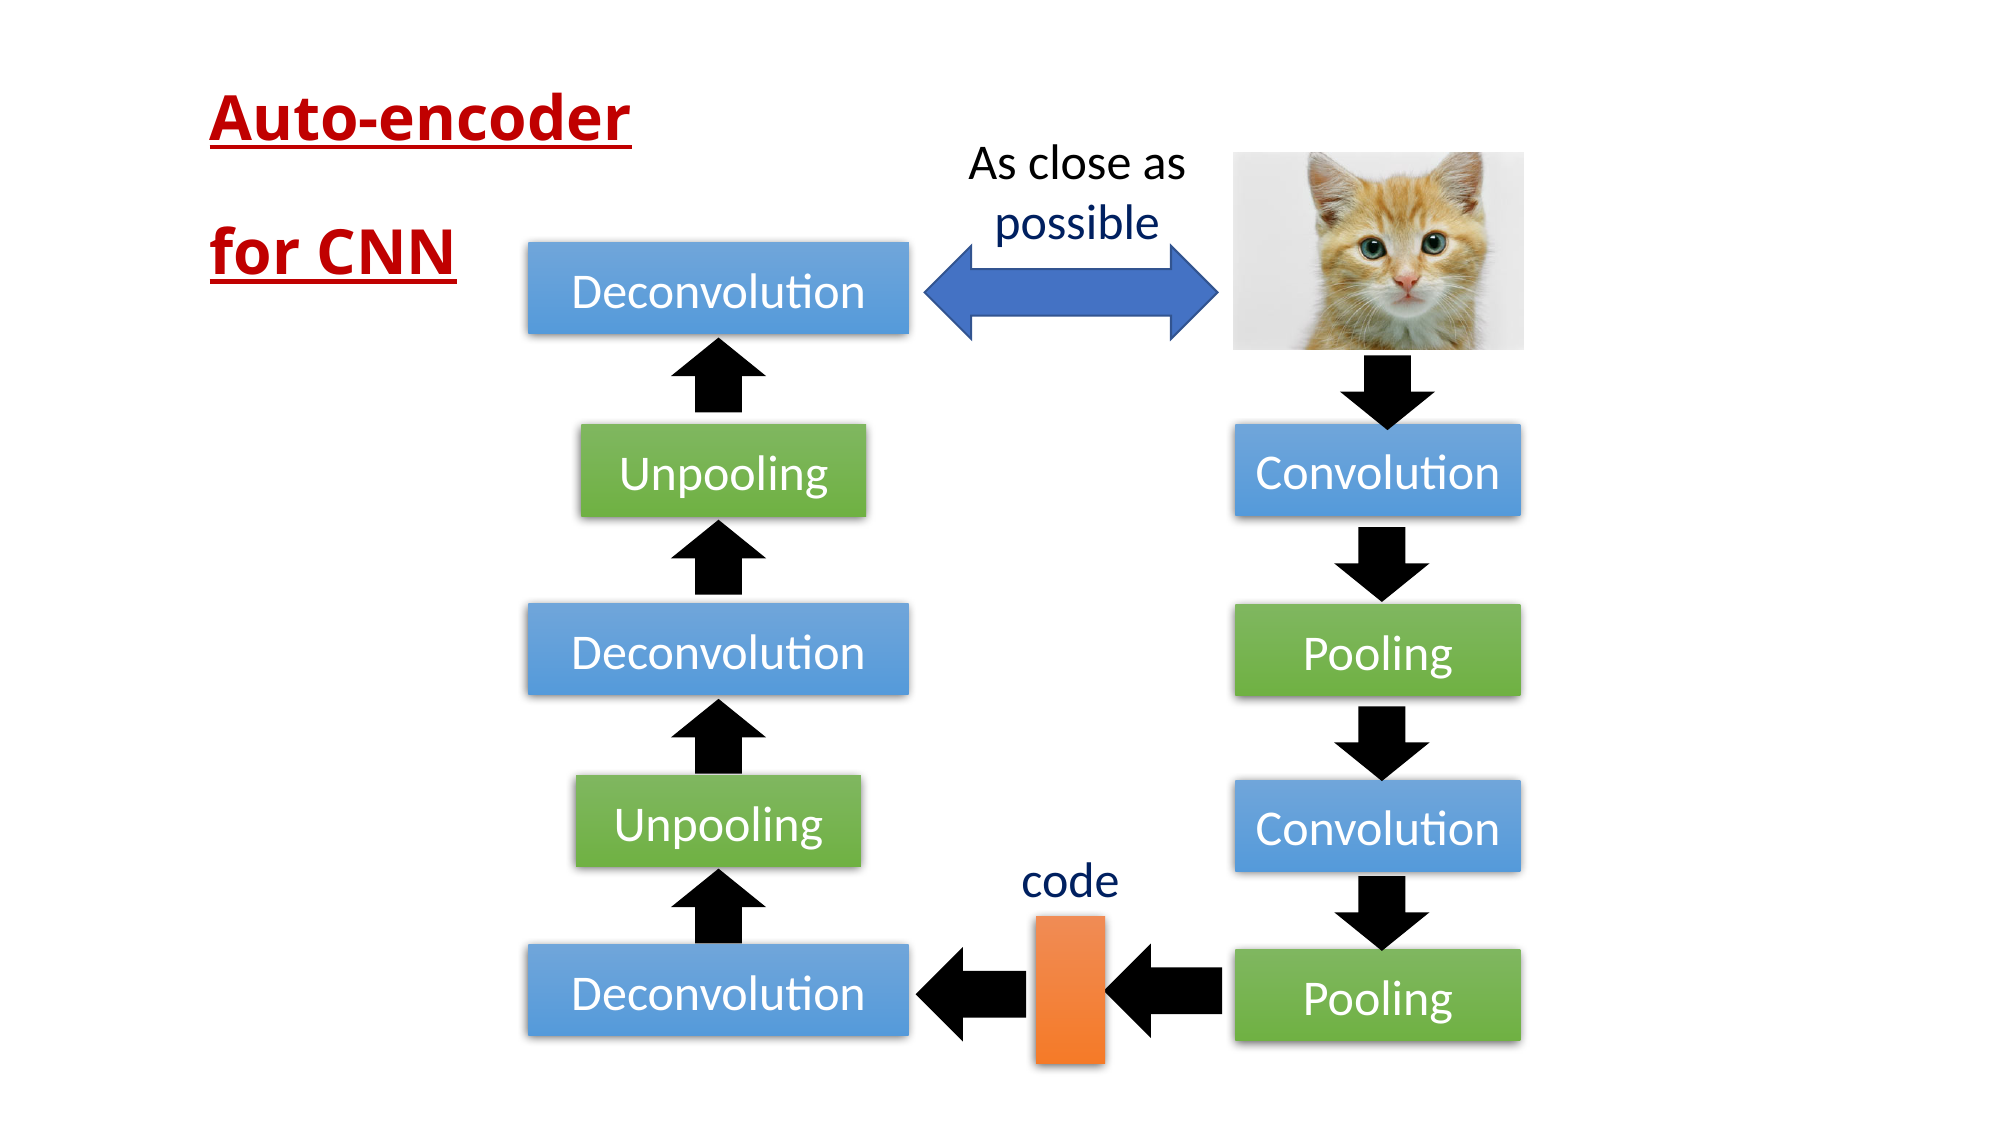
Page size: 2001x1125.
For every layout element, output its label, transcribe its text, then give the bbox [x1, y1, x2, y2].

text_box Unpooling [576, 775, 861, 867]
text_box Pooling [1235, 604, 1521, 696]
text_box Convolution [1235, 780, 1521, 872]
text_box [1113, 943, 1223, 1039]
picture [1233, 152, 1524, 350]
text_box Pooling [1235, 949, 1521, 1041]
text_box [670, 868, 767, 944]
text_box code [998, 839, 1143, 915]
text_box Deconvolution [528, 242, 909, 334]
text_box [923, 243, 1219, 342]
text_box [1036, 916, 1106, 1064]
text_box Auto-encoder for CNN [194, 78, 656, 297]
text_box Convolution [1235, 424, 1521, 516]
text_box [915, 947, 1027, 1042]
text_box Deconvolution [528, 944, 909, 1036]
text_box As close as possible [906, 121, 1249, 257]
text_box [670, 519, 767, 595]
text_box Unpooling [581, 424, 867, 517]
text_box [670, 698, 767, 774]
text_box Deconvolution [528, 603, 909, 695]
text_box [670, 344, 767, 413]
text_box [1334, 876, 1430, 951]
text_box [1334, 706, 1430, 782]
text_box [1334, 527, 1430, 602]
text_box [1339, 355, 1436, 431]
